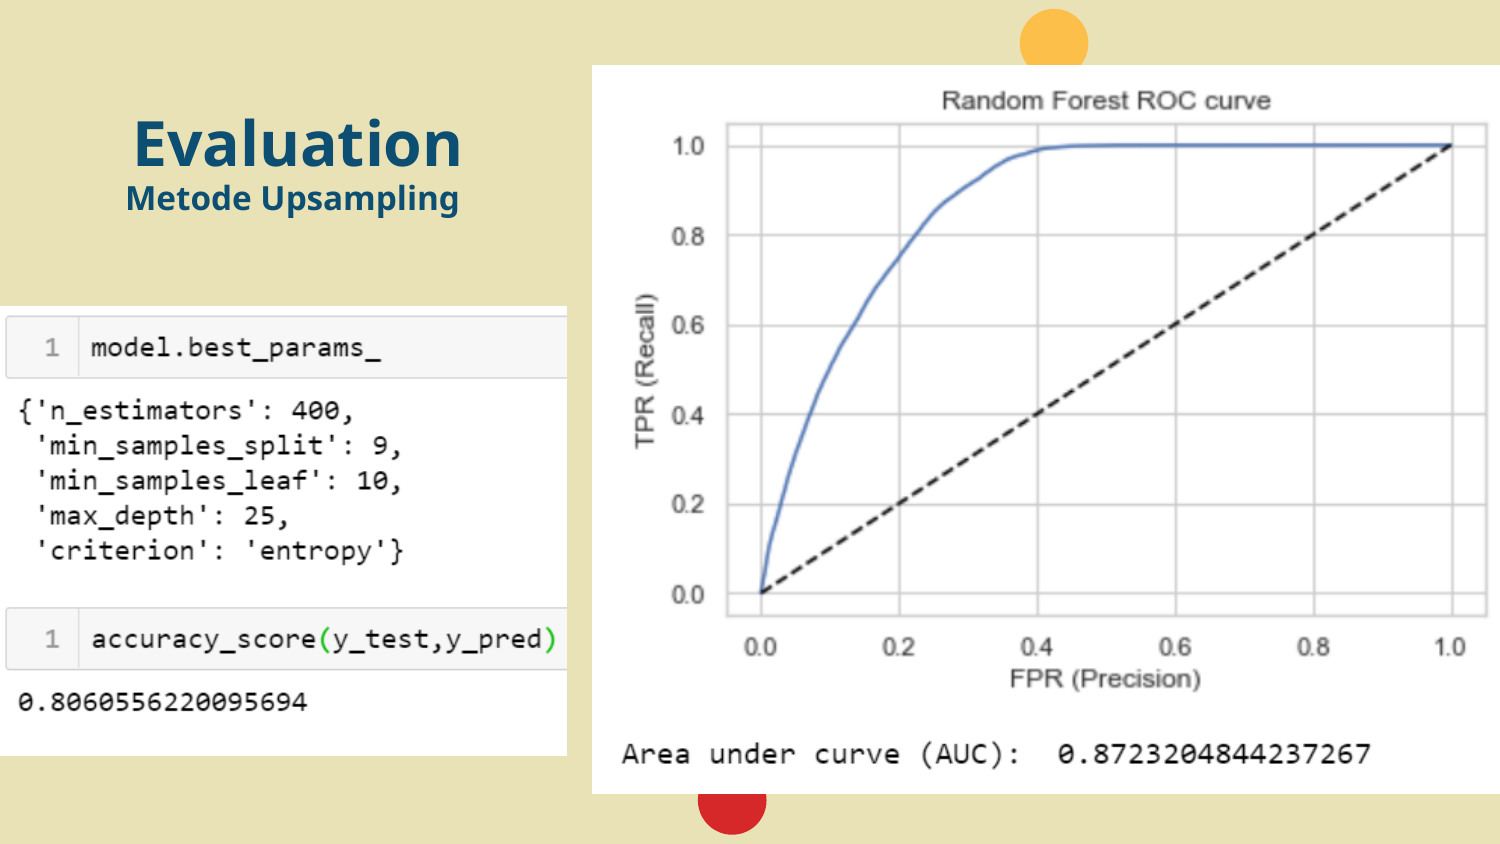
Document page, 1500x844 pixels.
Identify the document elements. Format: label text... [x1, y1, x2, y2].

list Metode Upsampling [110, 169, 587, 264]
title Evaluation [116, 88, 587, 169]
picture [592, 64, 1500, 794]
picture [0, 306, 568, 756]
list Metode Upsampling [116, 264, 587, 756]
